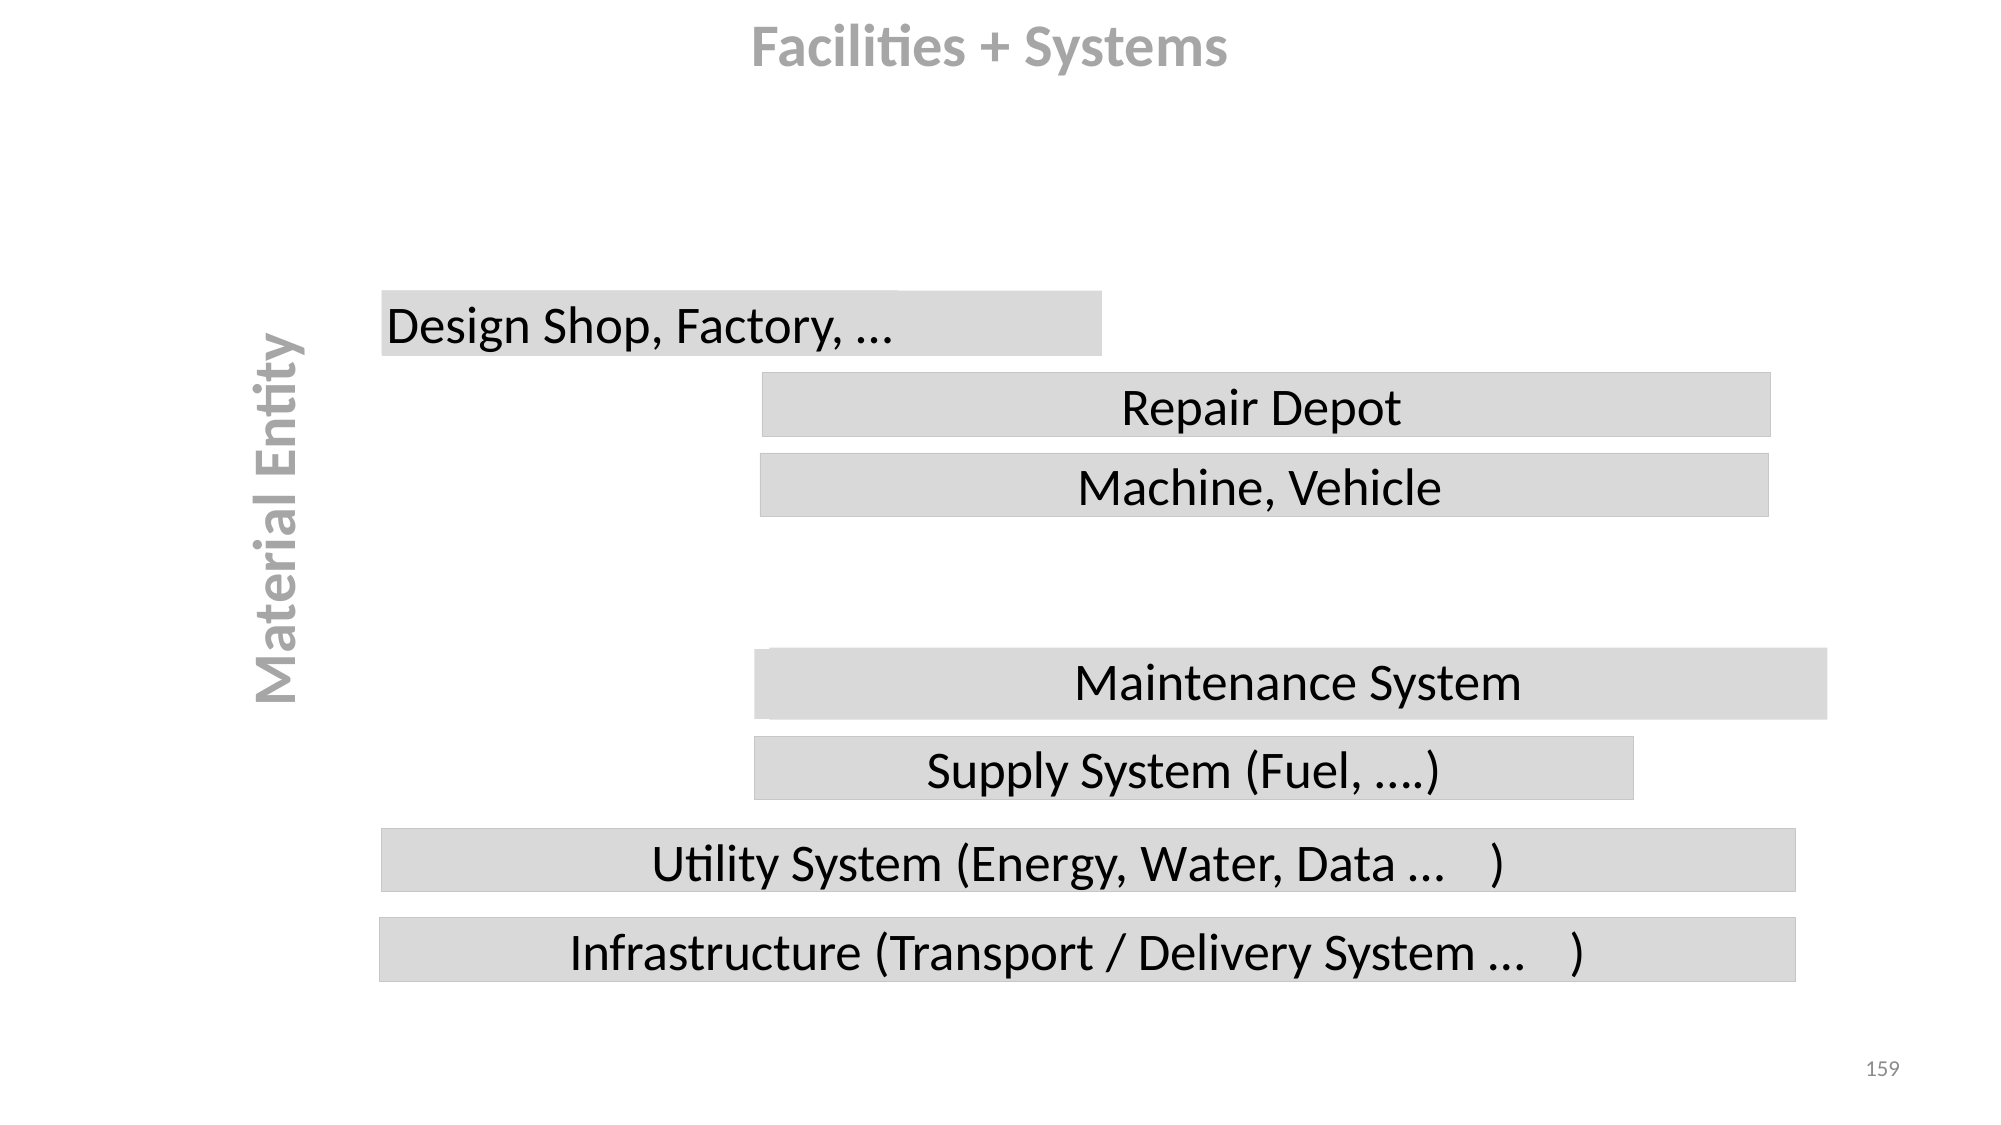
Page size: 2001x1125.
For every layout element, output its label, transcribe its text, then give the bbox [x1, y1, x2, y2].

text_box Maintenance System [769, 647, 1828, 720]
text_box Machine, Vehicle [759, 452, 1769, 517]
text_box Supply System (Fuel, ….) [754, 736, 1634, 800]
text_box [381, 290, 1102, 356]
text_box Infrastructure (Transport / Delivery System … ) [379, 917, 1796, 982]
text_box Design Shop, Factory, … [381, 290, 898, 354]
text_box [754, 649, 769, 719]
slide_number 159 [1440, 1046, 1900, 1088]
text_box Facilities + Systems [471, 0, 1510, 86]
text_box Utility System (Energy, Water, Data … ) [381, 828, 1796, 892]
text_box Material Entity [227, 0, 315, 1039]
text_box Repair Depot [761, 372, 1771, 437]
